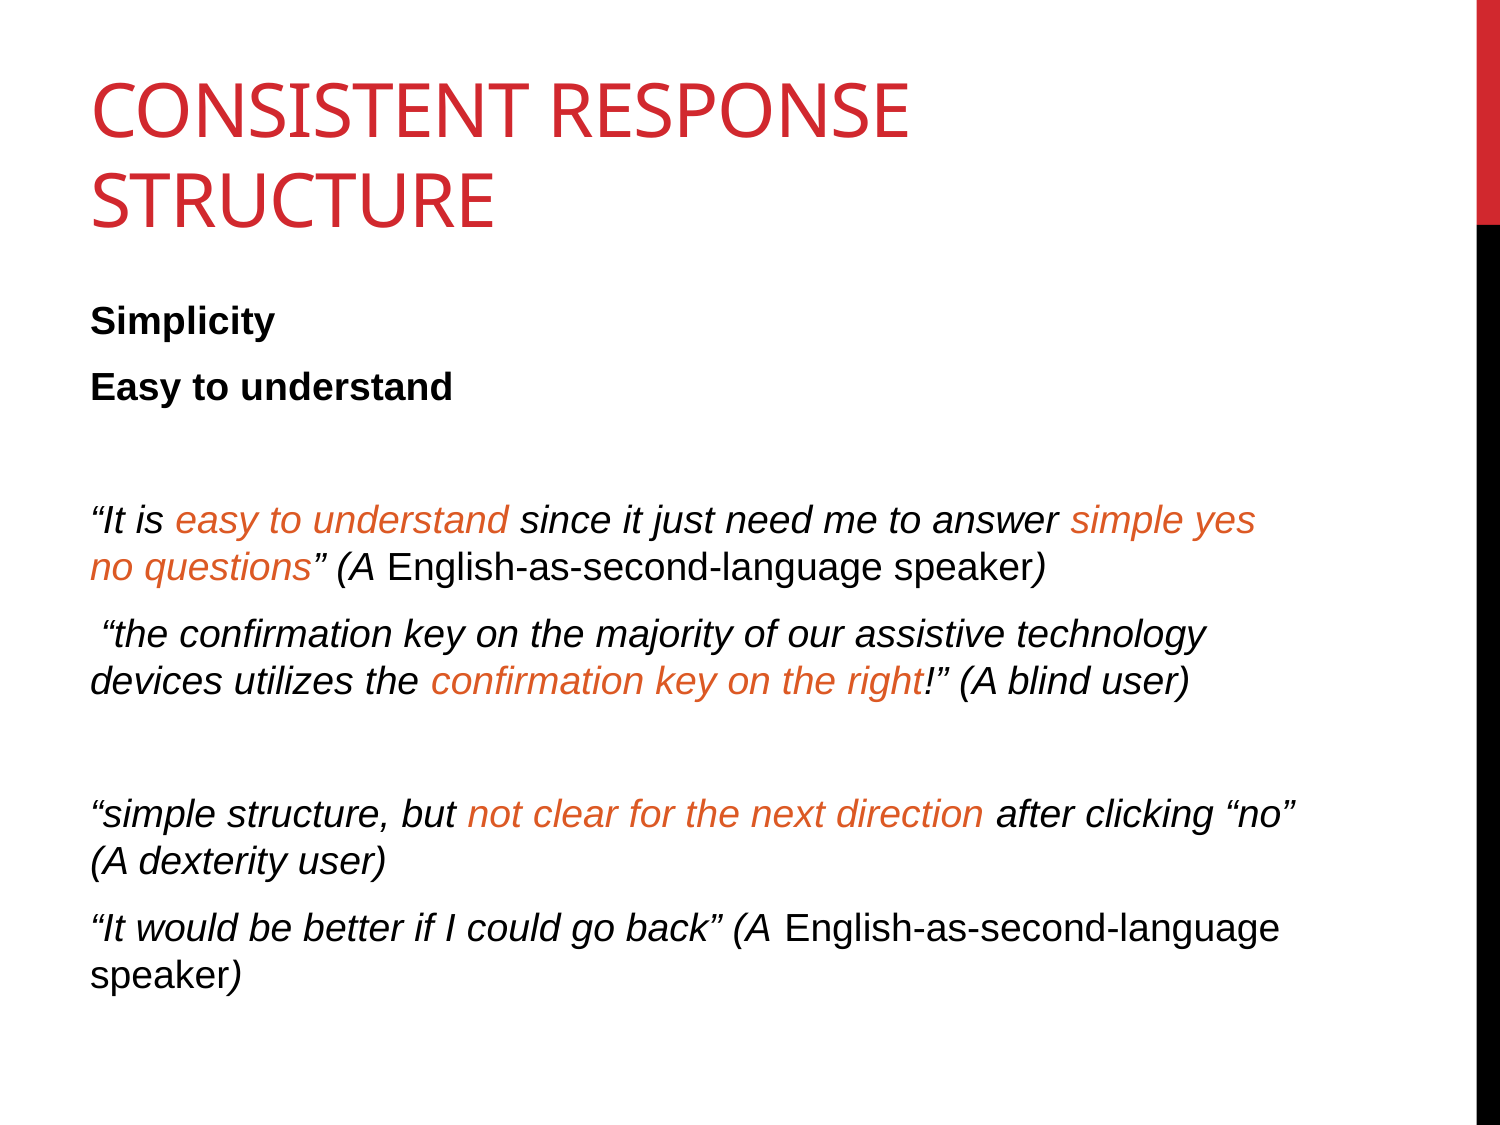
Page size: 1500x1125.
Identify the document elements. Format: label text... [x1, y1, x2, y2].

list Simplicity Easy to understand “It is easy to understand since it just need me to answer simple yes no questions” (A English-as-second-language speaker) “the confirmation key on the majority of our assistive technology devices utilizes the confirmation key on the right!” (A blind user) “simple structure, but not clear for the next direction after clicking “no” (A dexterity user) “It would be better if I could go back” (A English-as-second-language speaker) [75, 287, 1325, 1005]
title Consistent Response Structure [75, 25, 1025, 250]
